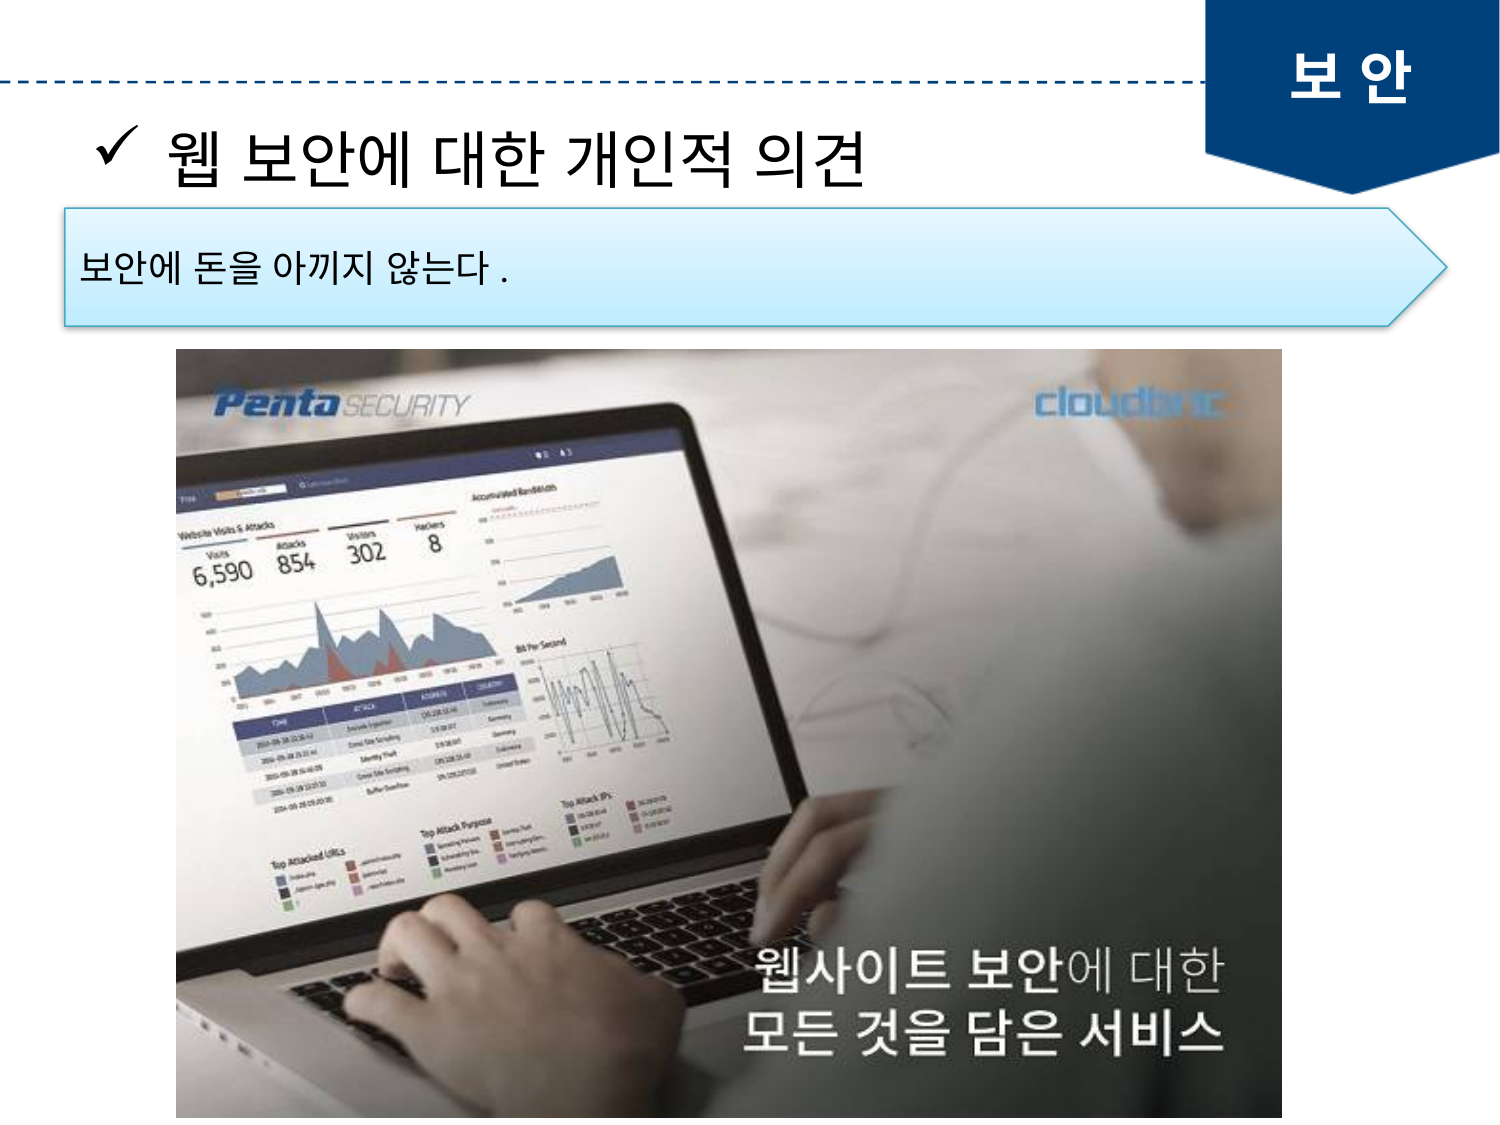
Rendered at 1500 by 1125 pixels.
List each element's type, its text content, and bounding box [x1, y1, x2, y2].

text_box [1171, 0, 1500, 223]
picture [176, 349, 1282, 1118]
text_box 보안에 돈을 아끼지 않는다. [64, 207, 1448, 327]
text_box 웹 보안에 대한 개인적 의견 [76, 113, 1022, 205]
